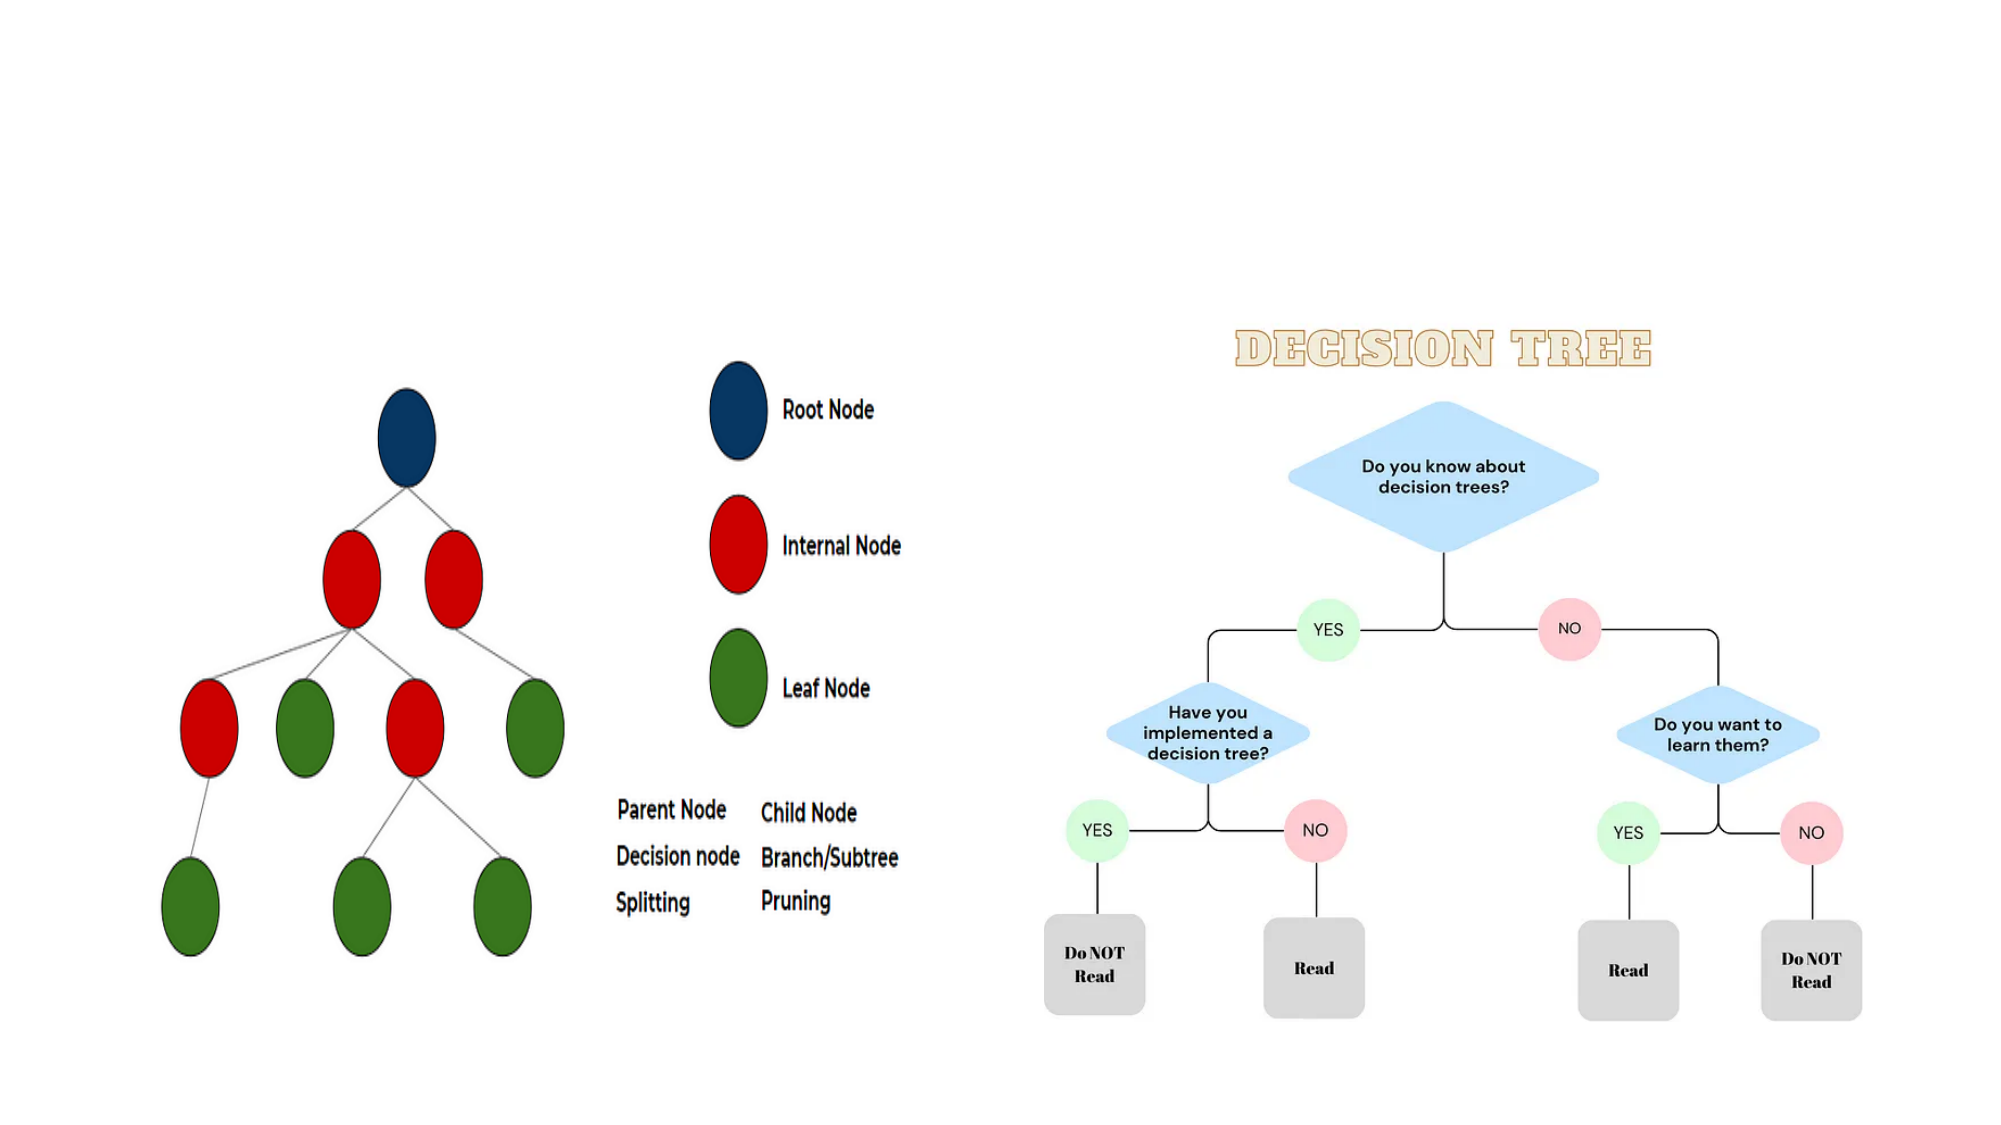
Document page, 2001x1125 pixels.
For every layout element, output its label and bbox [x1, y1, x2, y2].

picture [1044, 305, 1863, 1023]
list [137, 360, 914, 968]
